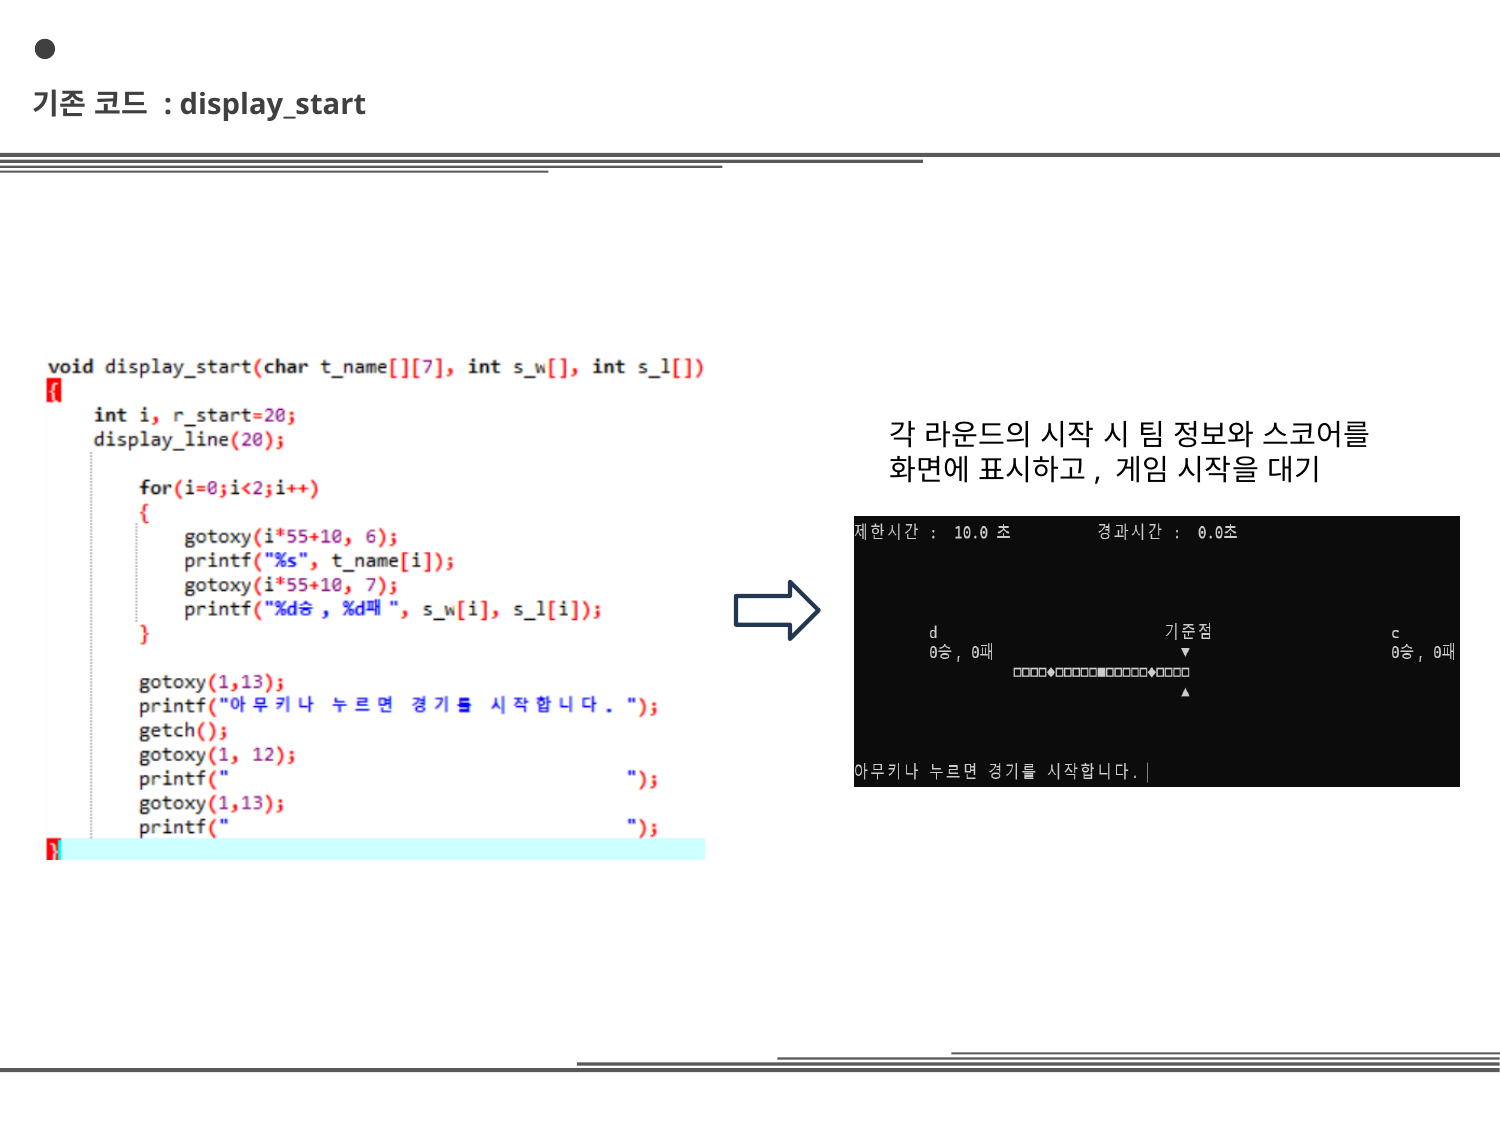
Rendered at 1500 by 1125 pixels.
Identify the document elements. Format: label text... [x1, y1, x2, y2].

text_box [0, 152, 1500, 173]
text_box [32, 36, 58, 62]
text_box 각 라운드의 시작 시 팀 정보와 스코어를 화면에 표시하고, 게임 시작을 대기 [874, 408, 1440, 494]
text_box [733, 579, 821, 641]
picture [854, 516, 1460, 787]
text_box 기존 코드 : display_start [17, 78, 432, 128]
picture [45, 353, 705, 861]
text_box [0, 1052, 1500, 1073]
